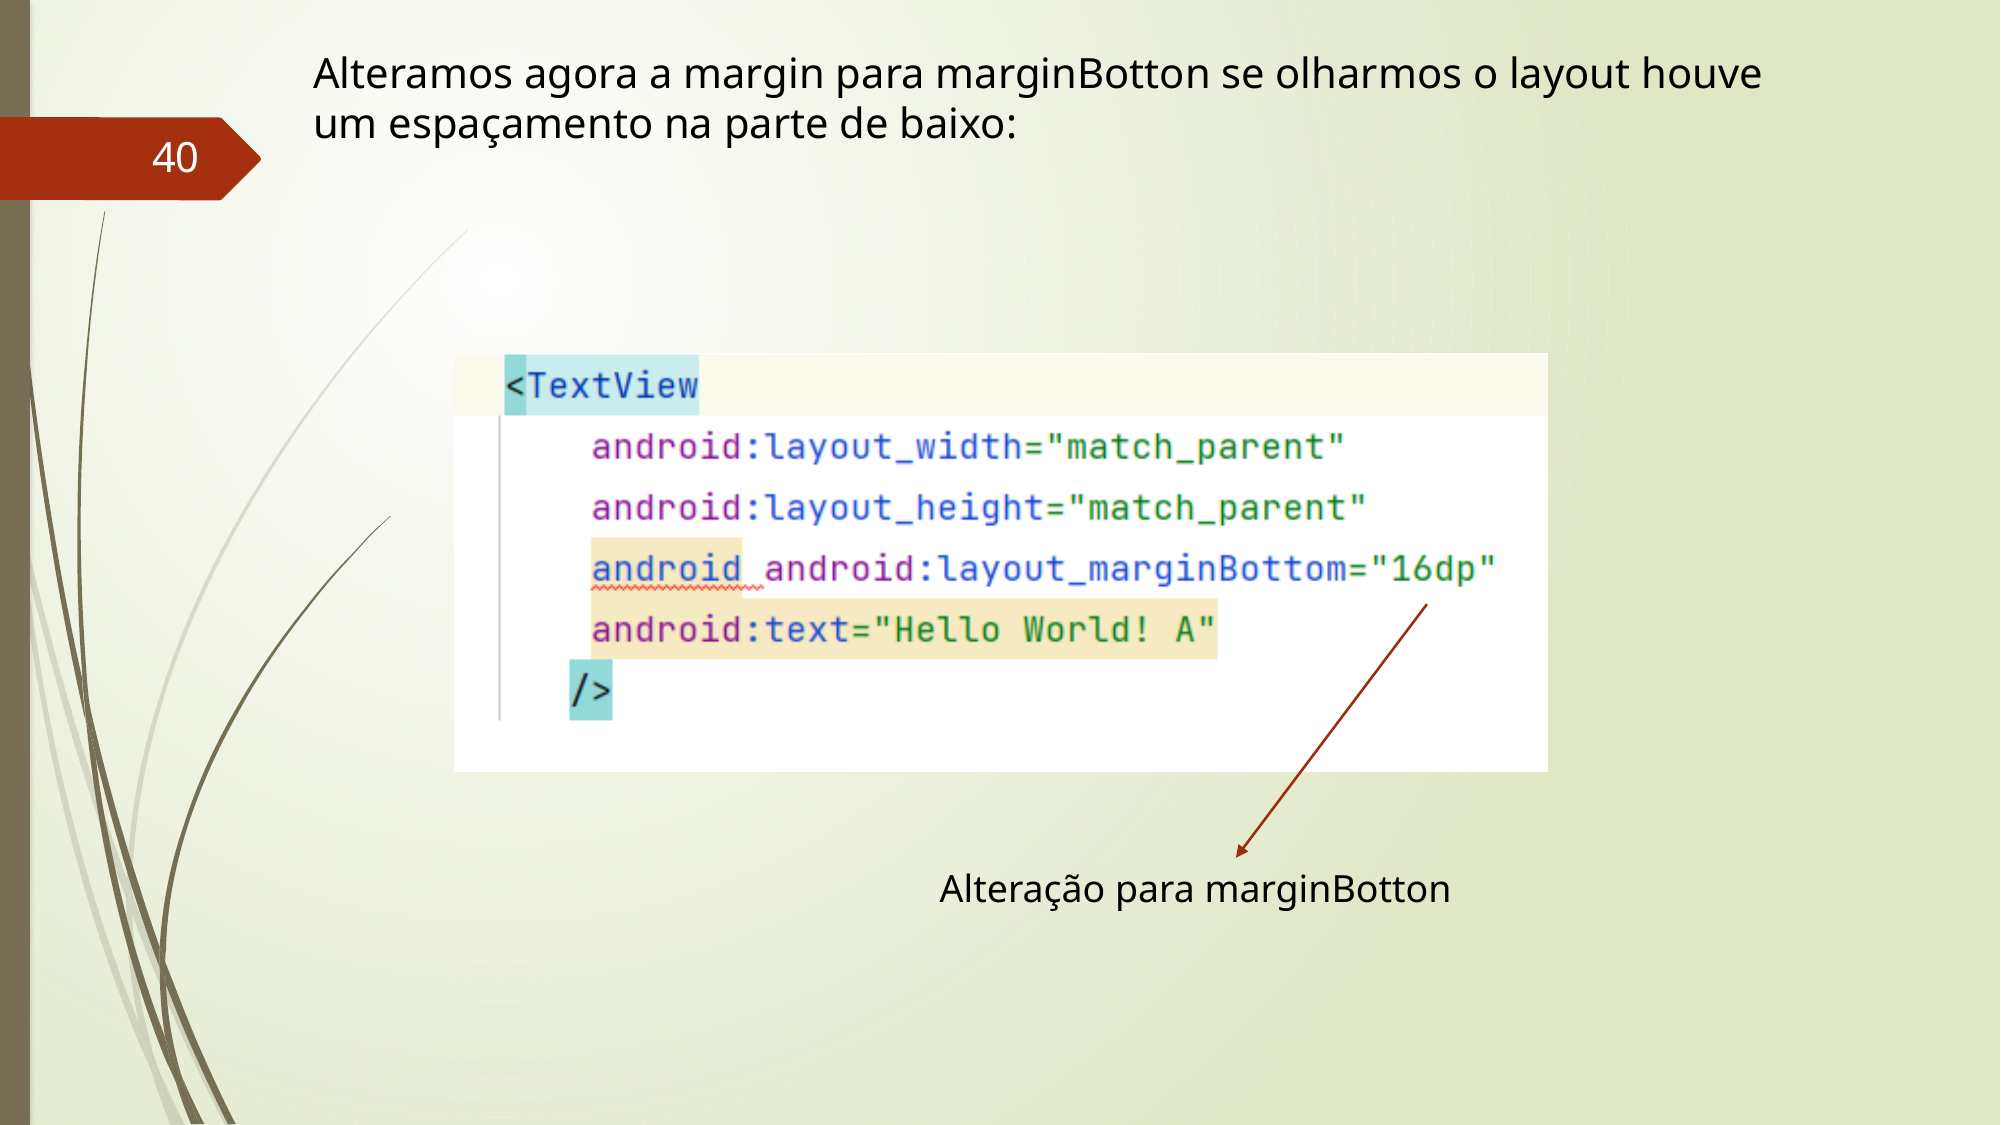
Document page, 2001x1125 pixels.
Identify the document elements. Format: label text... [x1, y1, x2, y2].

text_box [1235, 604, 1427, 858]
slide_number 40 [87, 129, 216, 190]
text_box Alteramos agora a margin para marginBotton se olharmos o layout houve um espaçamento na parte de baixo: [298, 39, 1813, 155]
picture [454, 353, 1548, 773]
text_box Alteração para marginBotton [924, 857, 1813, 918]
